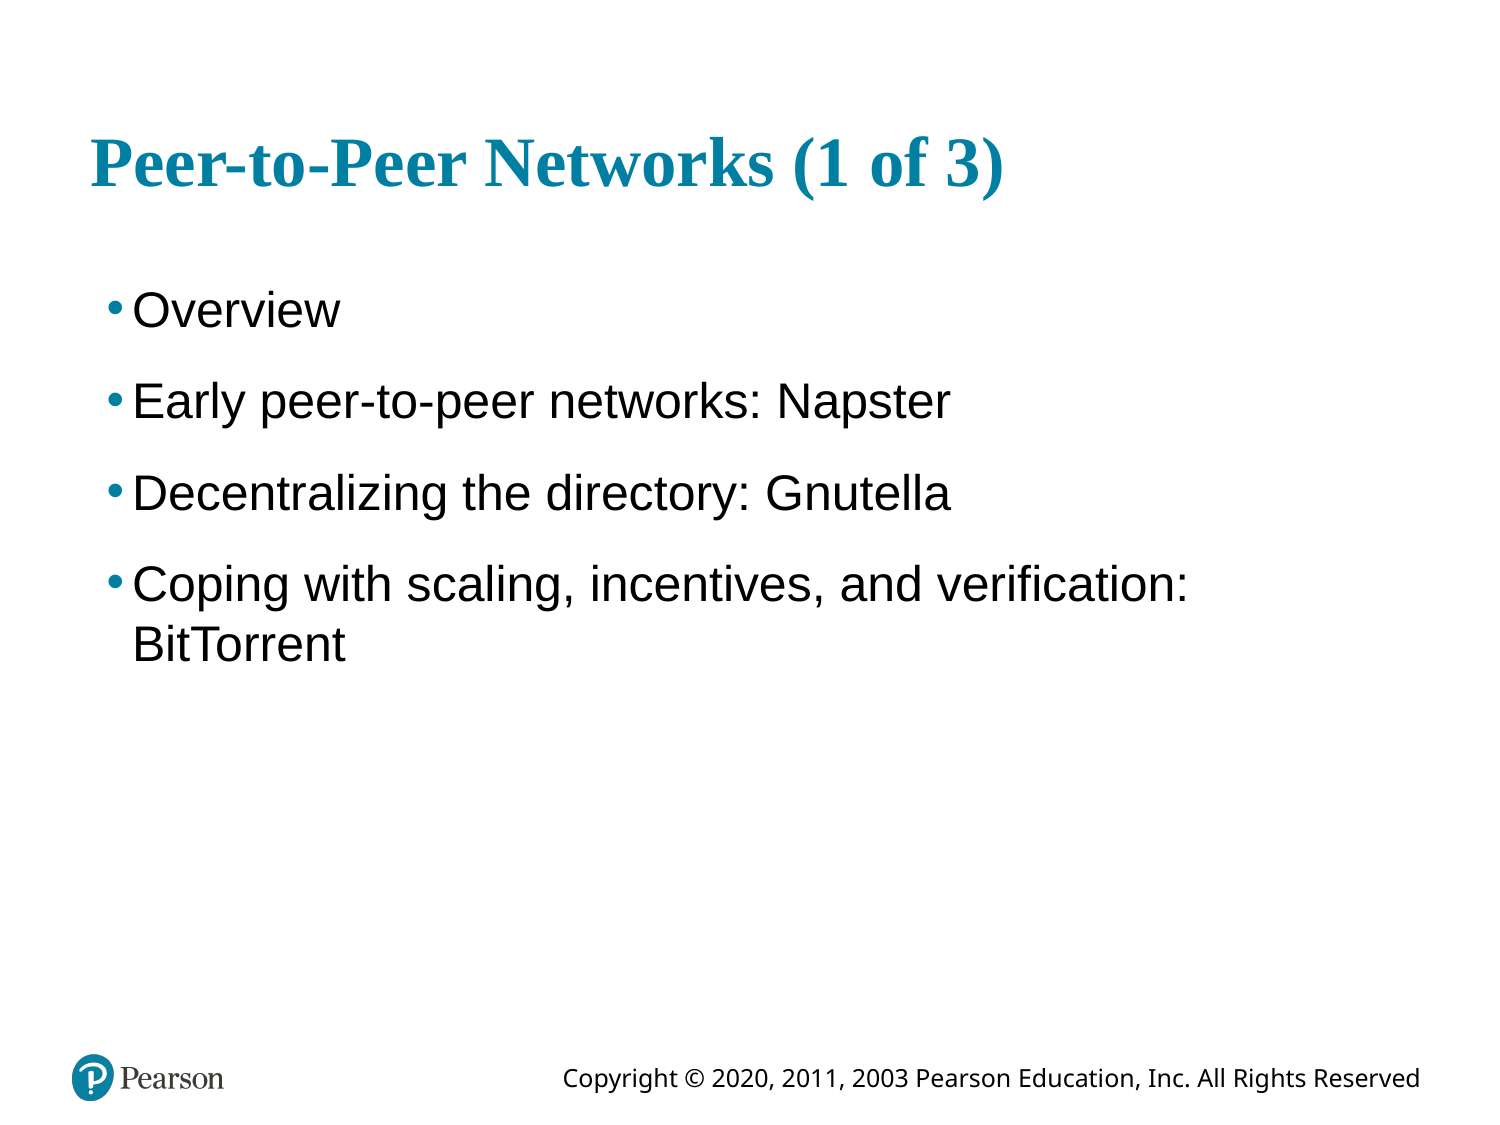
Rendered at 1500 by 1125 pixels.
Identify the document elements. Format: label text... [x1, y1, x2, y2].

picture [72, 1087, 83, 1101]
picture [80, 1063, 106, 1088]
list Overview Early peer-to-peer networks: Napster Decentralizing the directory: Gnutella Coping with scaling, incentives, and verification: BitTorrent [75, 262, 1425, 1005]
picture [98, 1054, 224, 1101]
picture [72, 1054, 88, 1070]
title Peer-to-Peer Networks (1 of 3) [75, 35, 1425, 216]
